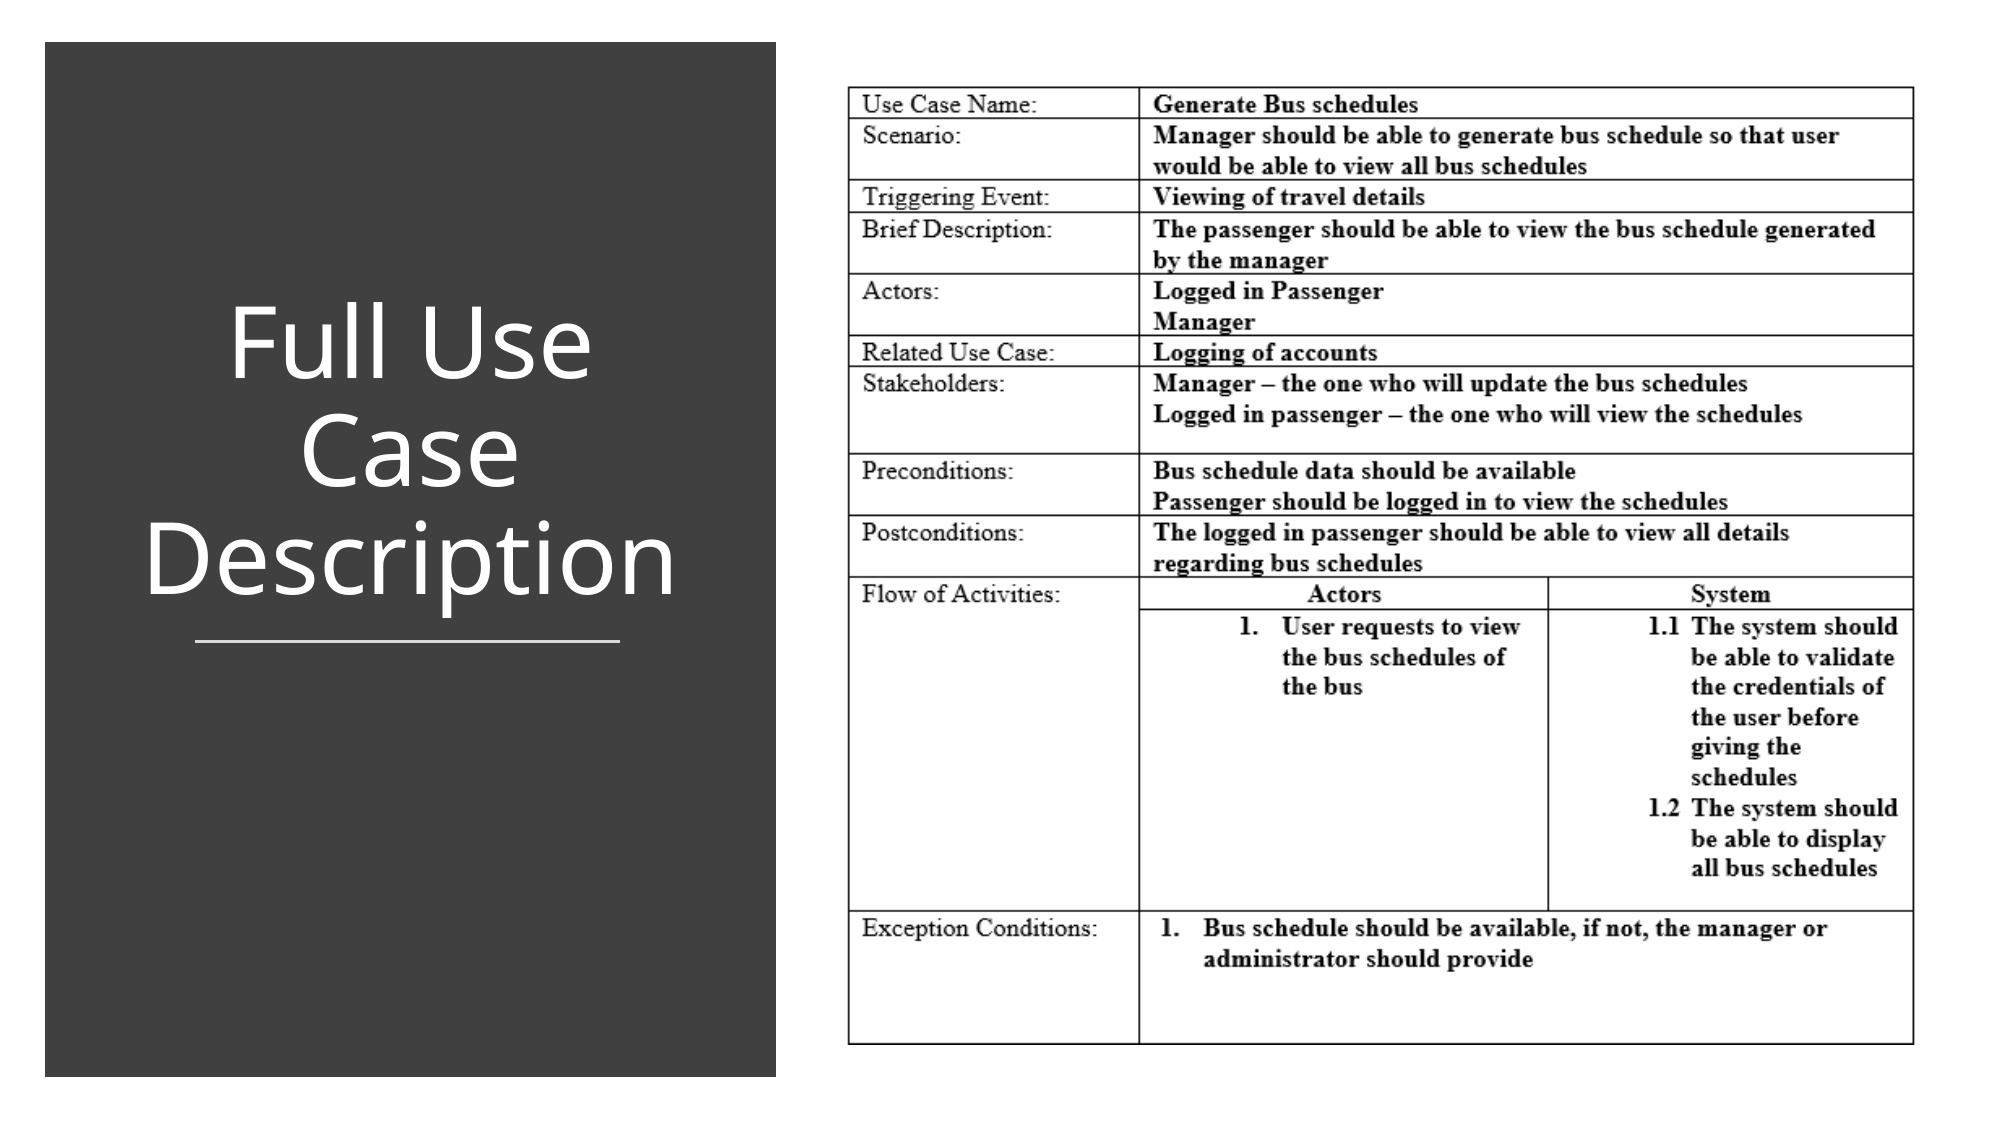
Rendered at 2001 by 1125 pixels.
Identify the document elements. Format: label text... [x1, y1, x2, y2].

text_box [54, 52, 767, 1067]
title Full Use Case Description [110, 149, 711, 624]
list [845, 82, 1921, 1045]
